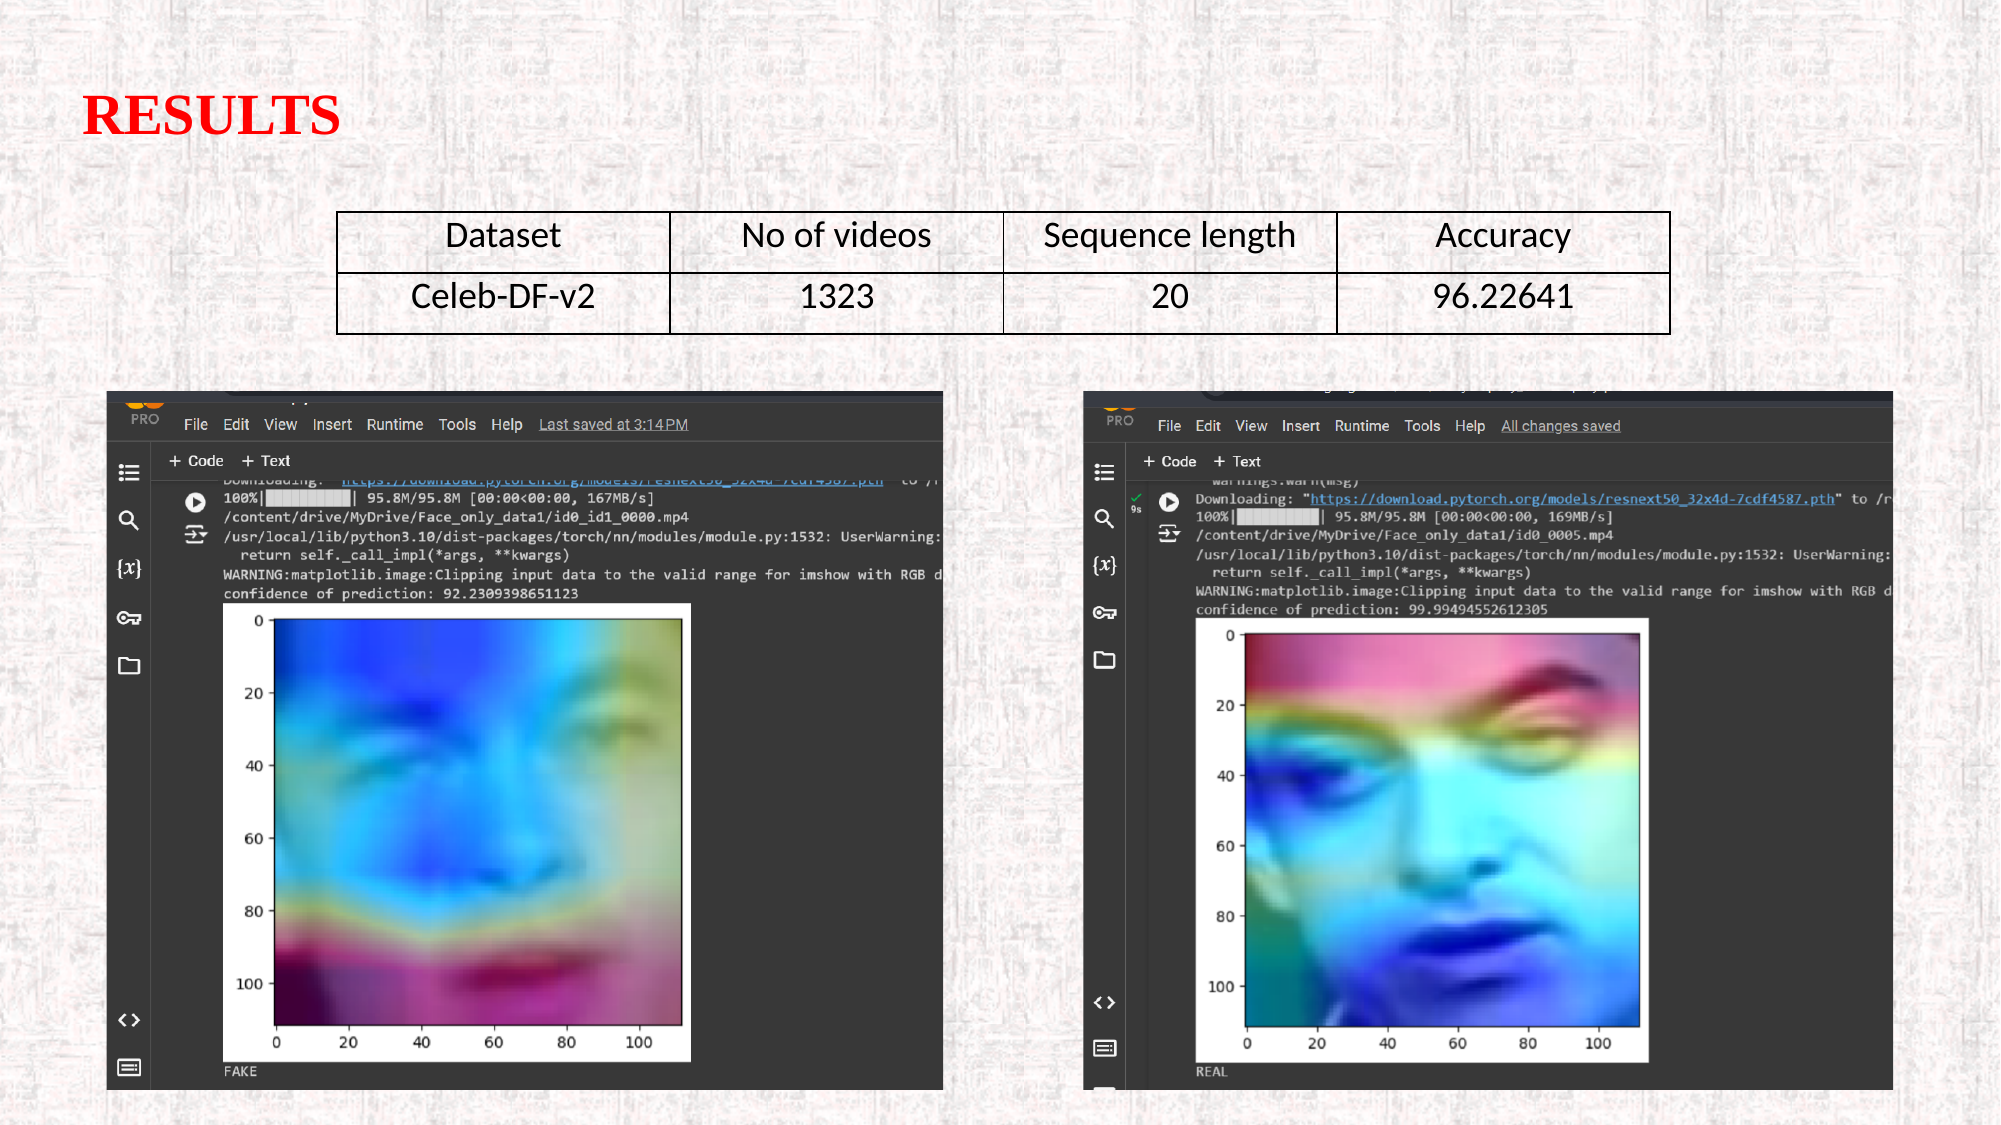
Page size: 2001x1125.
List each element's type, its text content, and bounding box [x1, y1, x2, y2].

table_cell Celeb-DF-v2 [338, 274, 669, 333]
table_header Accuracy [1338, 213, 1669, 272]
table_cell 20 [1004, 274, 1336, 333]
table_header Sequence length [1004, 213, 1336, 272]
table_cell 96.22641 [1338, 274, 1669, 333]
text_box RESULTS [67, 68, 606, 154]
table_header No of videos [671, 213, 1003, 272]
table_header Dataset [338, 213, 669, 272]
table_cell 1323 [671, 274, 1003, 333]
picture [0, 0, 2001, 1125]
